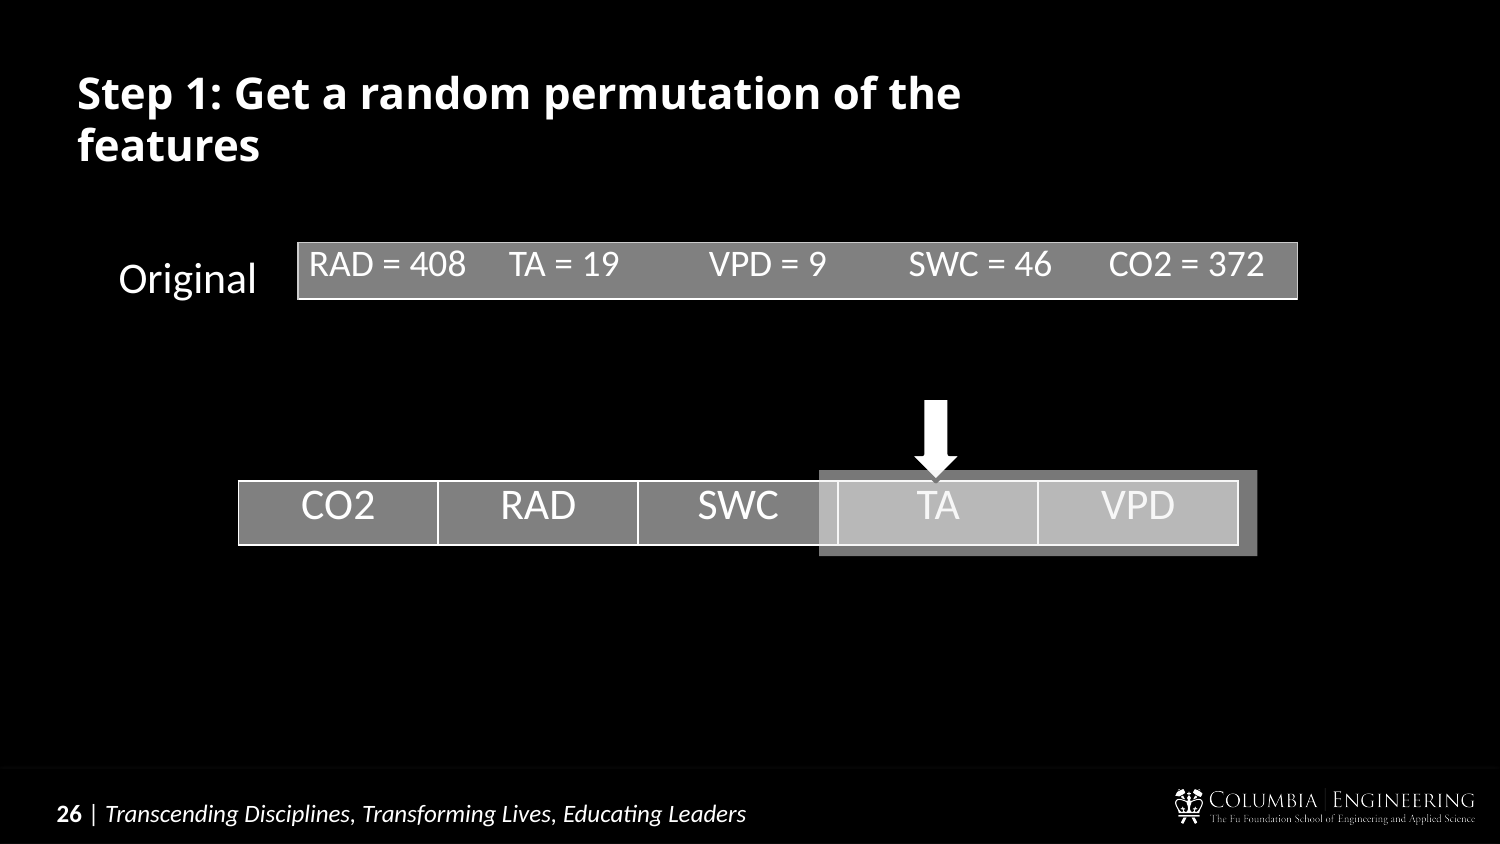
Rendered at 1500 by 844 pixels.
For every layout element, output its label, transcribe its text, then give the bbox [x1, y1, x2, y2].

table_header SWC [639, 482, 817, 544]
text_box Step 1: Get a random permutation of the features [62, 58, 1094, 178]
table_header SWC = 46 [898, 243, 1098, 298]
text_box Original [103, 242, 298, 310]
table_header RAD = 408 [299, 243, 498, 298]
table_header CO2 = 372 [1098, 243, 1297, 298]
table_header CO2 [239, 482, 437, 544]
table_header VPD = 9 [698, 243, 898, 298]
table_header RAD [439, 482, 637, 544]
table_header TA = 19 [498, 243, 698, 298]
text_box [817, 468, 1259, 558]
text_box [906, 395, 966, 468]
